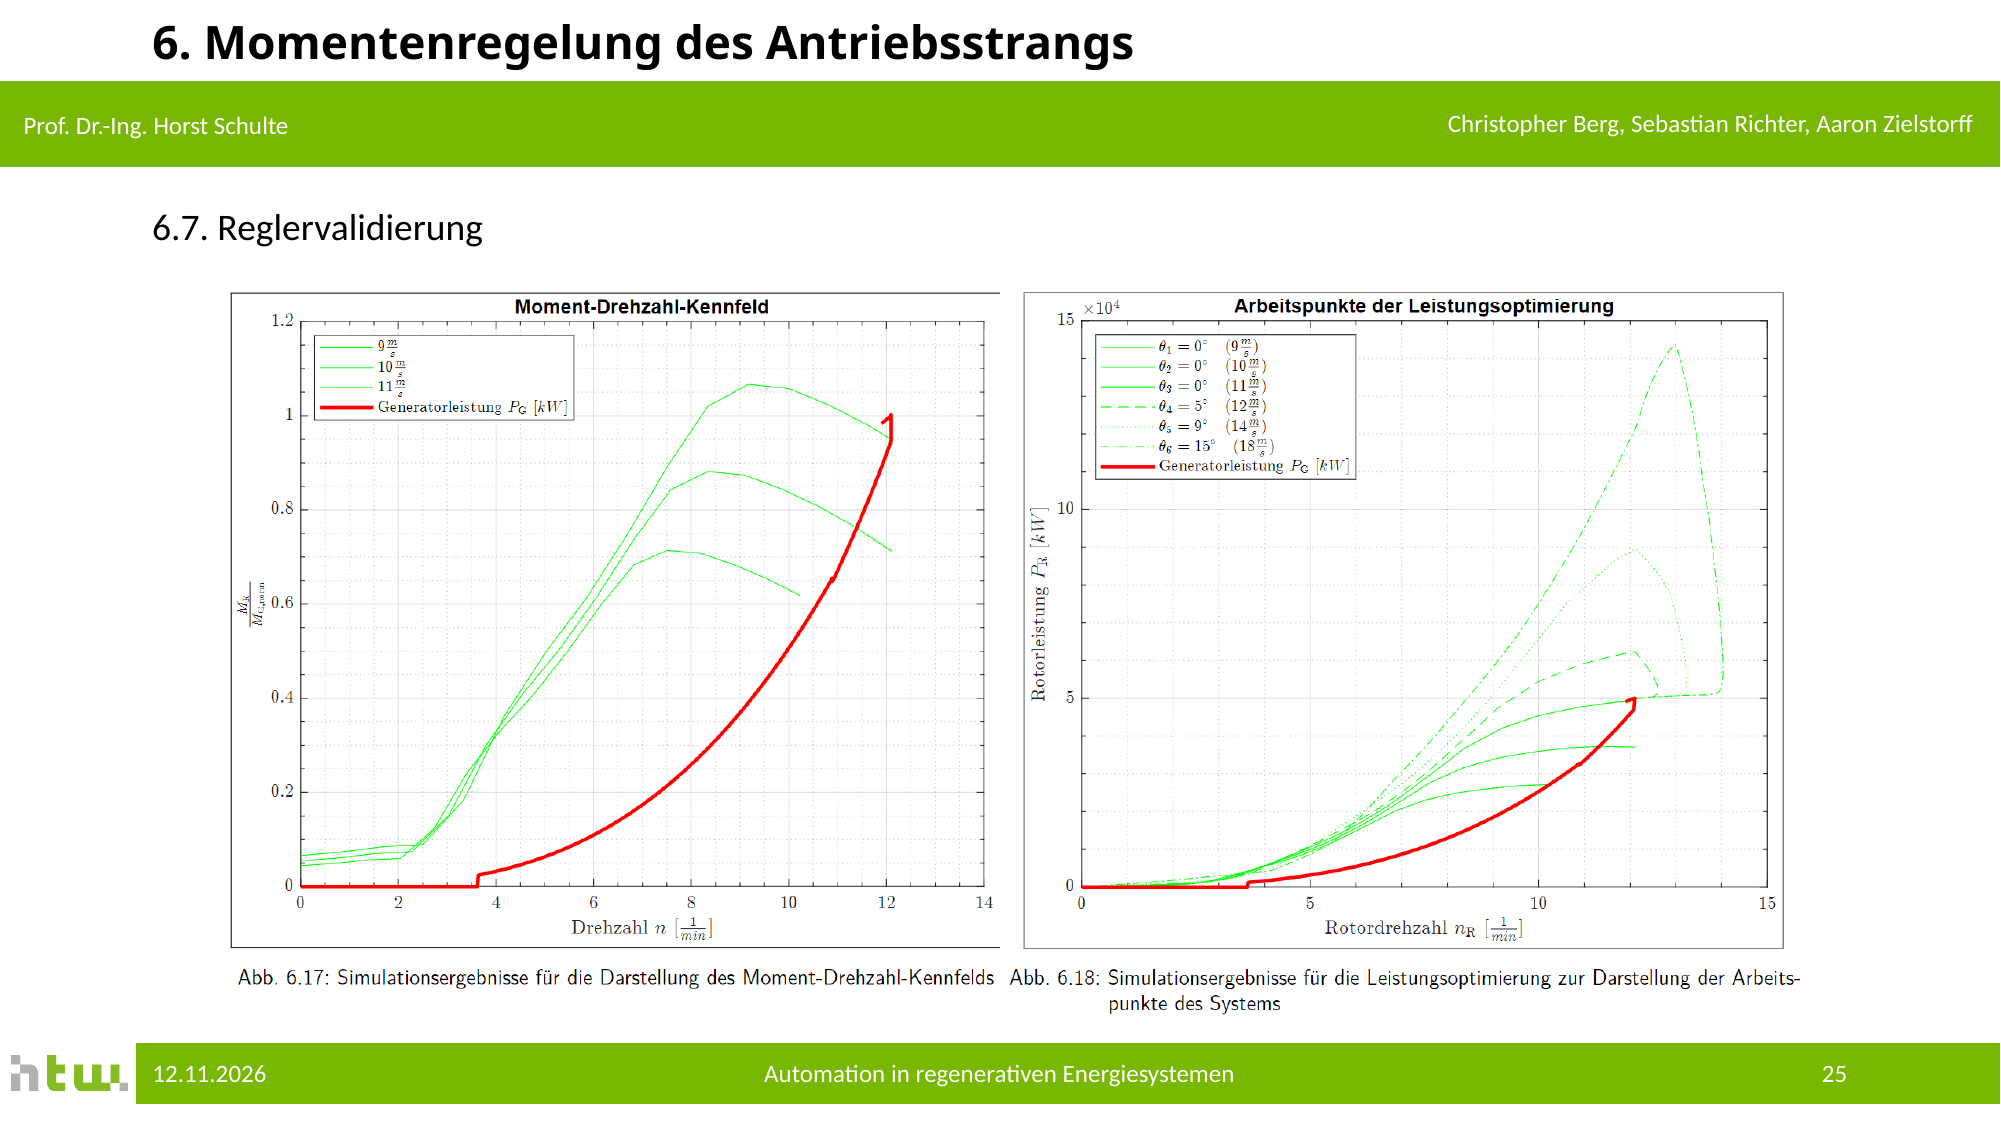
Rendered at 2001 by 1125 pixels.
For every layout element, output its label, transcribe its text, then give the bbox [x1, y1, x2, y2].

text_box [0, 81, 2000, 167]
picture [11, 1055, 128, 1091]
text_box [136, 1043, 2000, 1104]
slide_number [137, 1042, 588, 1103]
slide_number 25 [1412, 1042, 1863, 1103]
text_box Christopher Berg, Sebastian Richter, Aaron Zielstorff [1433, 100, 2000, 146]
text_box 6.7. Reglervalidierung [137, 195, 1863, 256]
footer Automation in regenerativen Energiesystemen [662, 1042, 1338, 1103]
picture [1000, 275, 1807, 1027]
text_box Prof. Dr.-Ing. Horst Schulte [8, 101, 576, 147]
title 6. Momentenregelung des Antriebsstrangs [137, 12, 1863, 78]
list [222, 281, 1000, 996]
